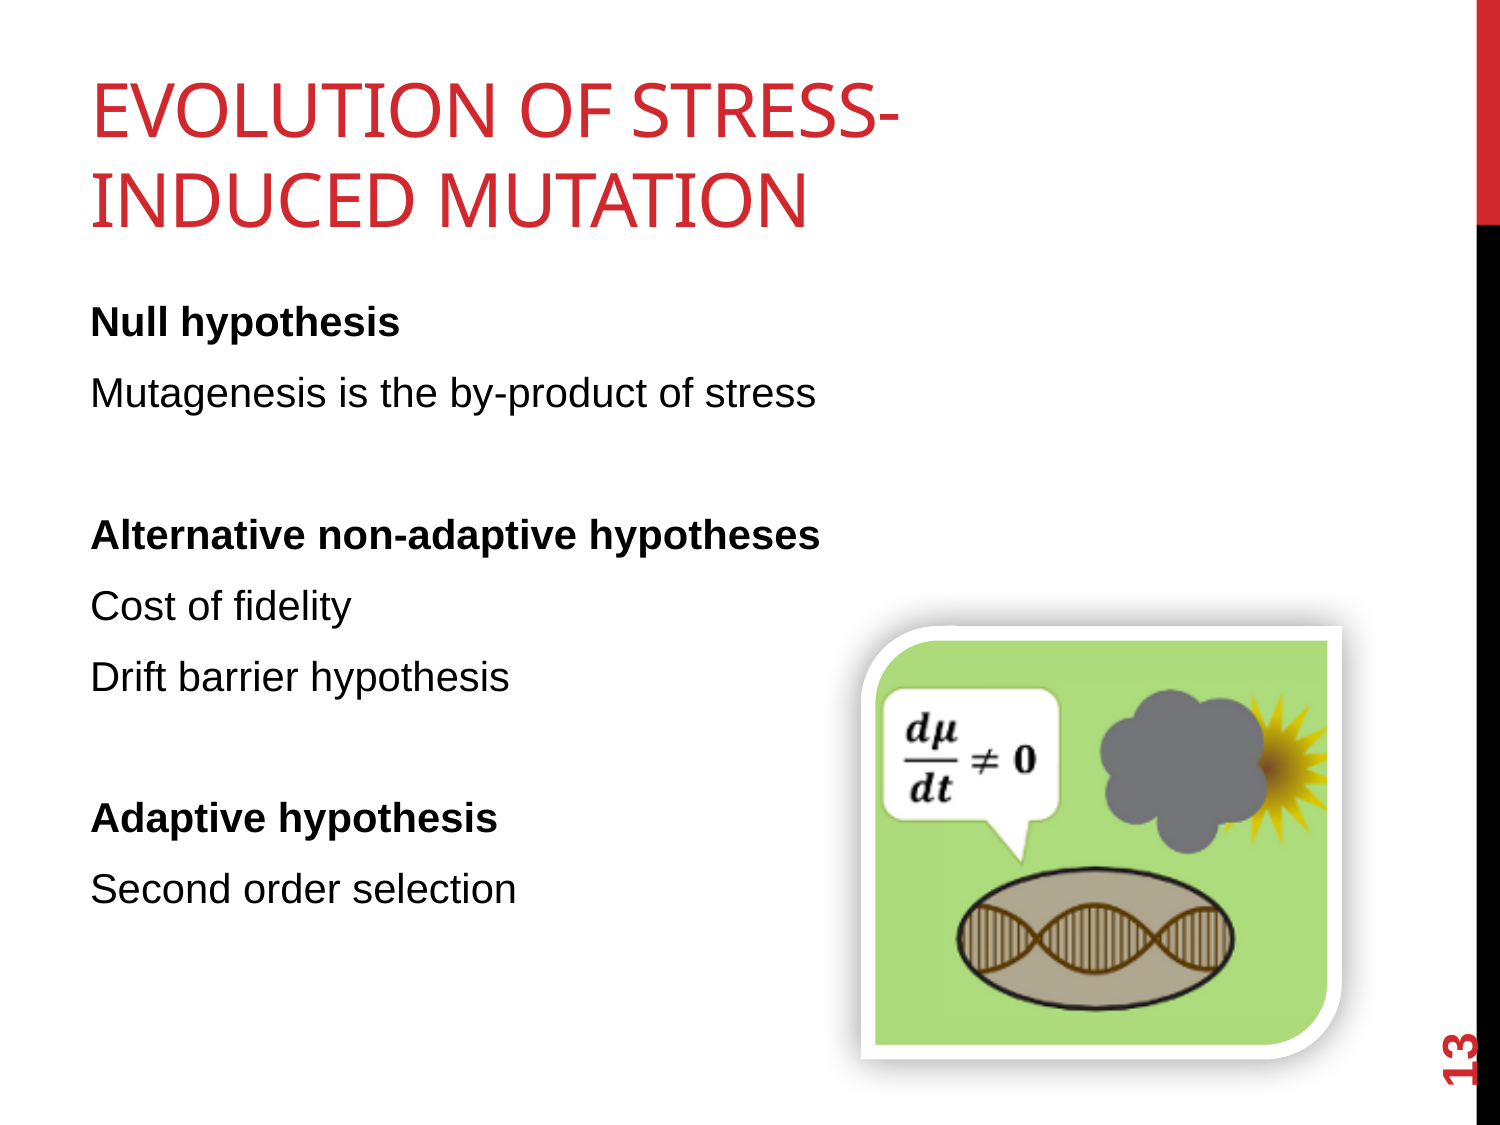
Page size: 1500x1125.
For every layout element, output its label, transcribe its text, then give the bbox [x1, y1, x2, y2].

picture [867, 632, 1336, 1053]
list Null hypothesis Mutagenesis is the by-product of stress Alternative non-adaptive hypotheses Cost of fidelity Drift barrier hypothesis Adaptive hypothesis Second order selection [75, 287, 1325, 1005]
title Evolution of stress-induced mutation [75, 25, 1025, 250]
slide_number 13 [1427, 887, 1488, 1104]
